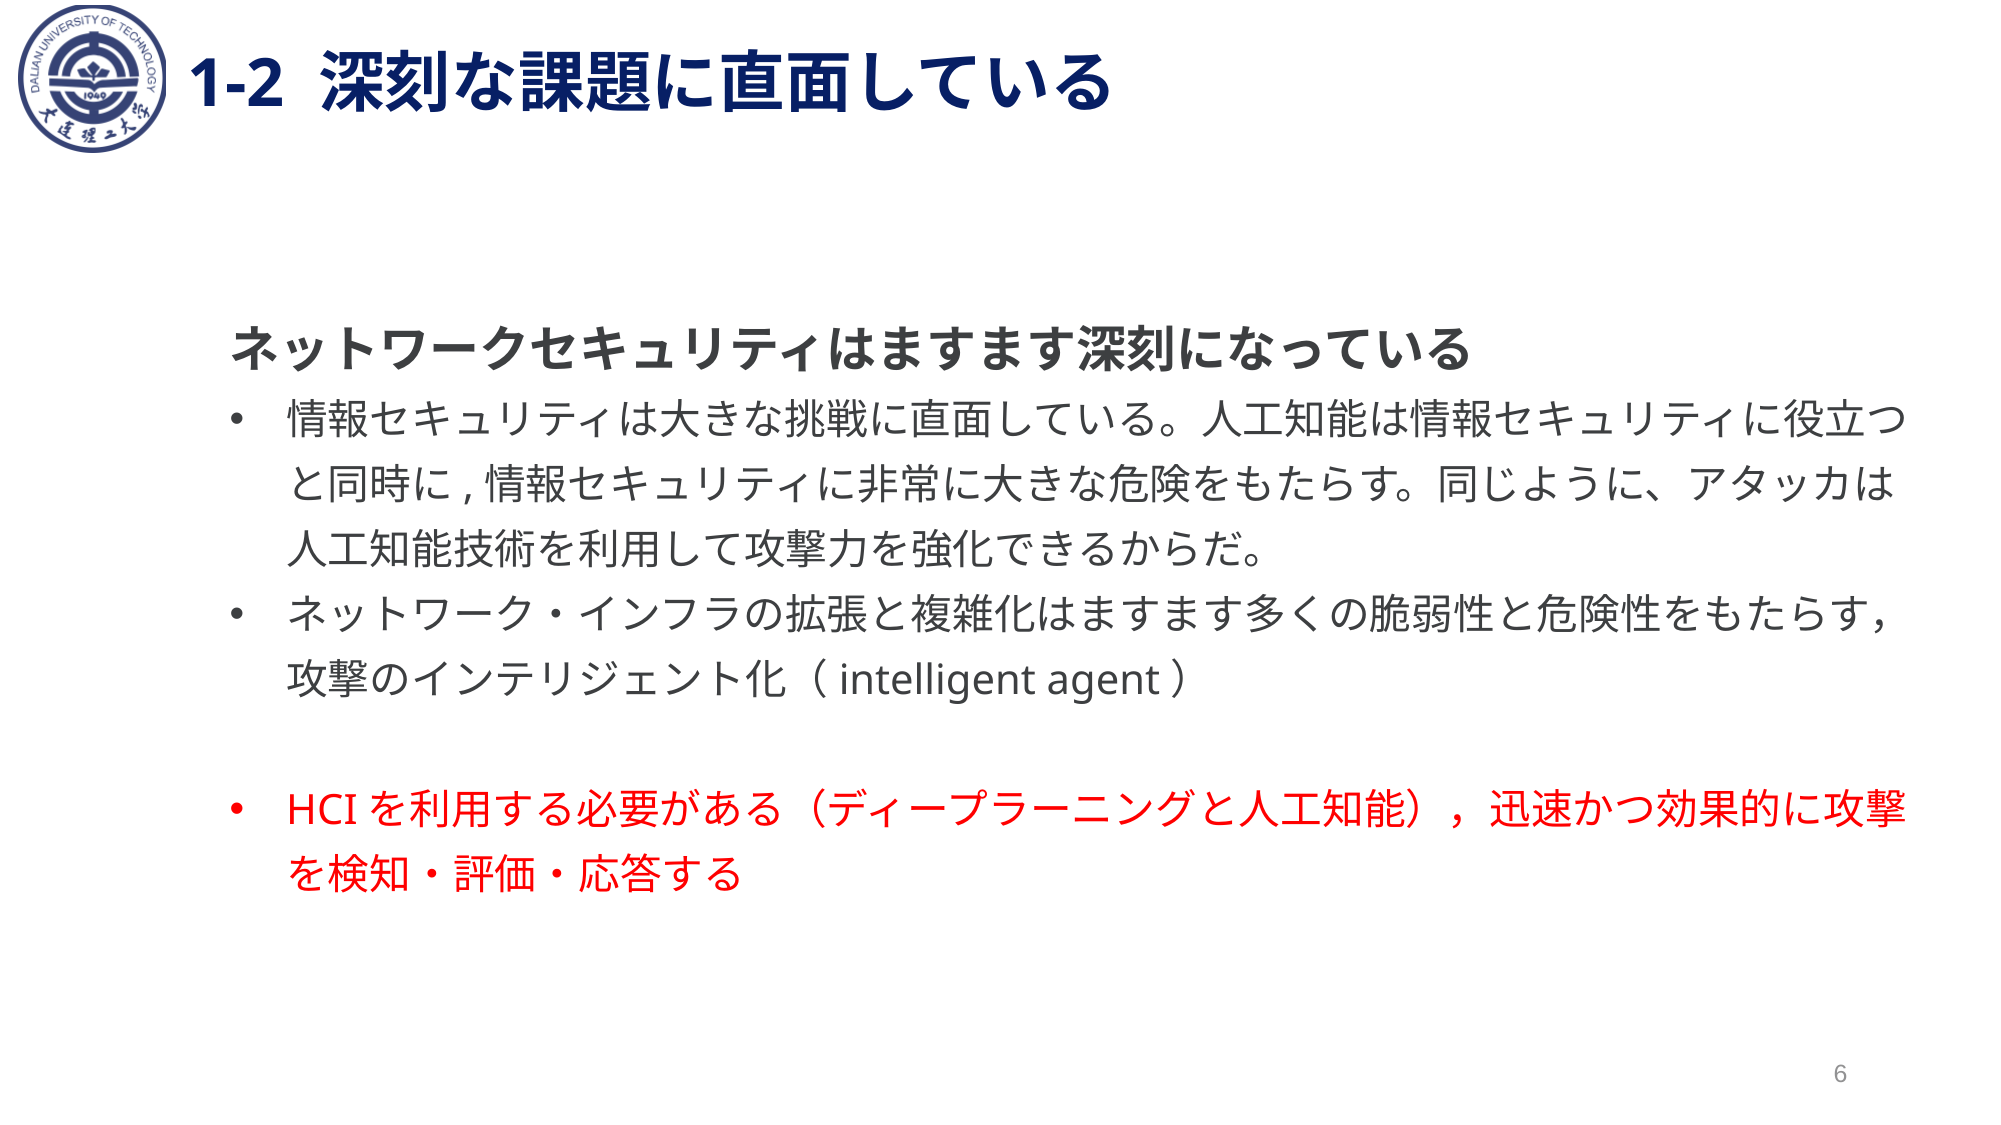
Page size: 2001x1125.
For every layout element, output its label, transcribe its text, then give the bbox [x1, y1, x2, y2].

text_box ネットワークセキュリティはますます深刻になっている 情報セキュリティは大きな挑戦に直面している。人工知能は情報セキュリティに役立つと同時に,情報セキュリティに非常に大きな危険をもたらす。同じように、アタッカは人工知能技術を利用して攻撃力を強化できるからだ。 ネットワーク・インフラの拡張と複雑化はますます多くの脆弱性と危険性をもたらす，攻撃のインテリジェント化（intelligent agent） HCIを利用する必要がある（ディープラーニングと人工知能），迅速かつ効果的に攻撃を検知・評価・応答する [214, 292, 1943, 906]
picture [4, 5, 173, 156]
slide_number 6 [1412, 1042, 1863, 1103]
title 1-2 深刻な課題に直面している [173, 13, 1986, 129]
